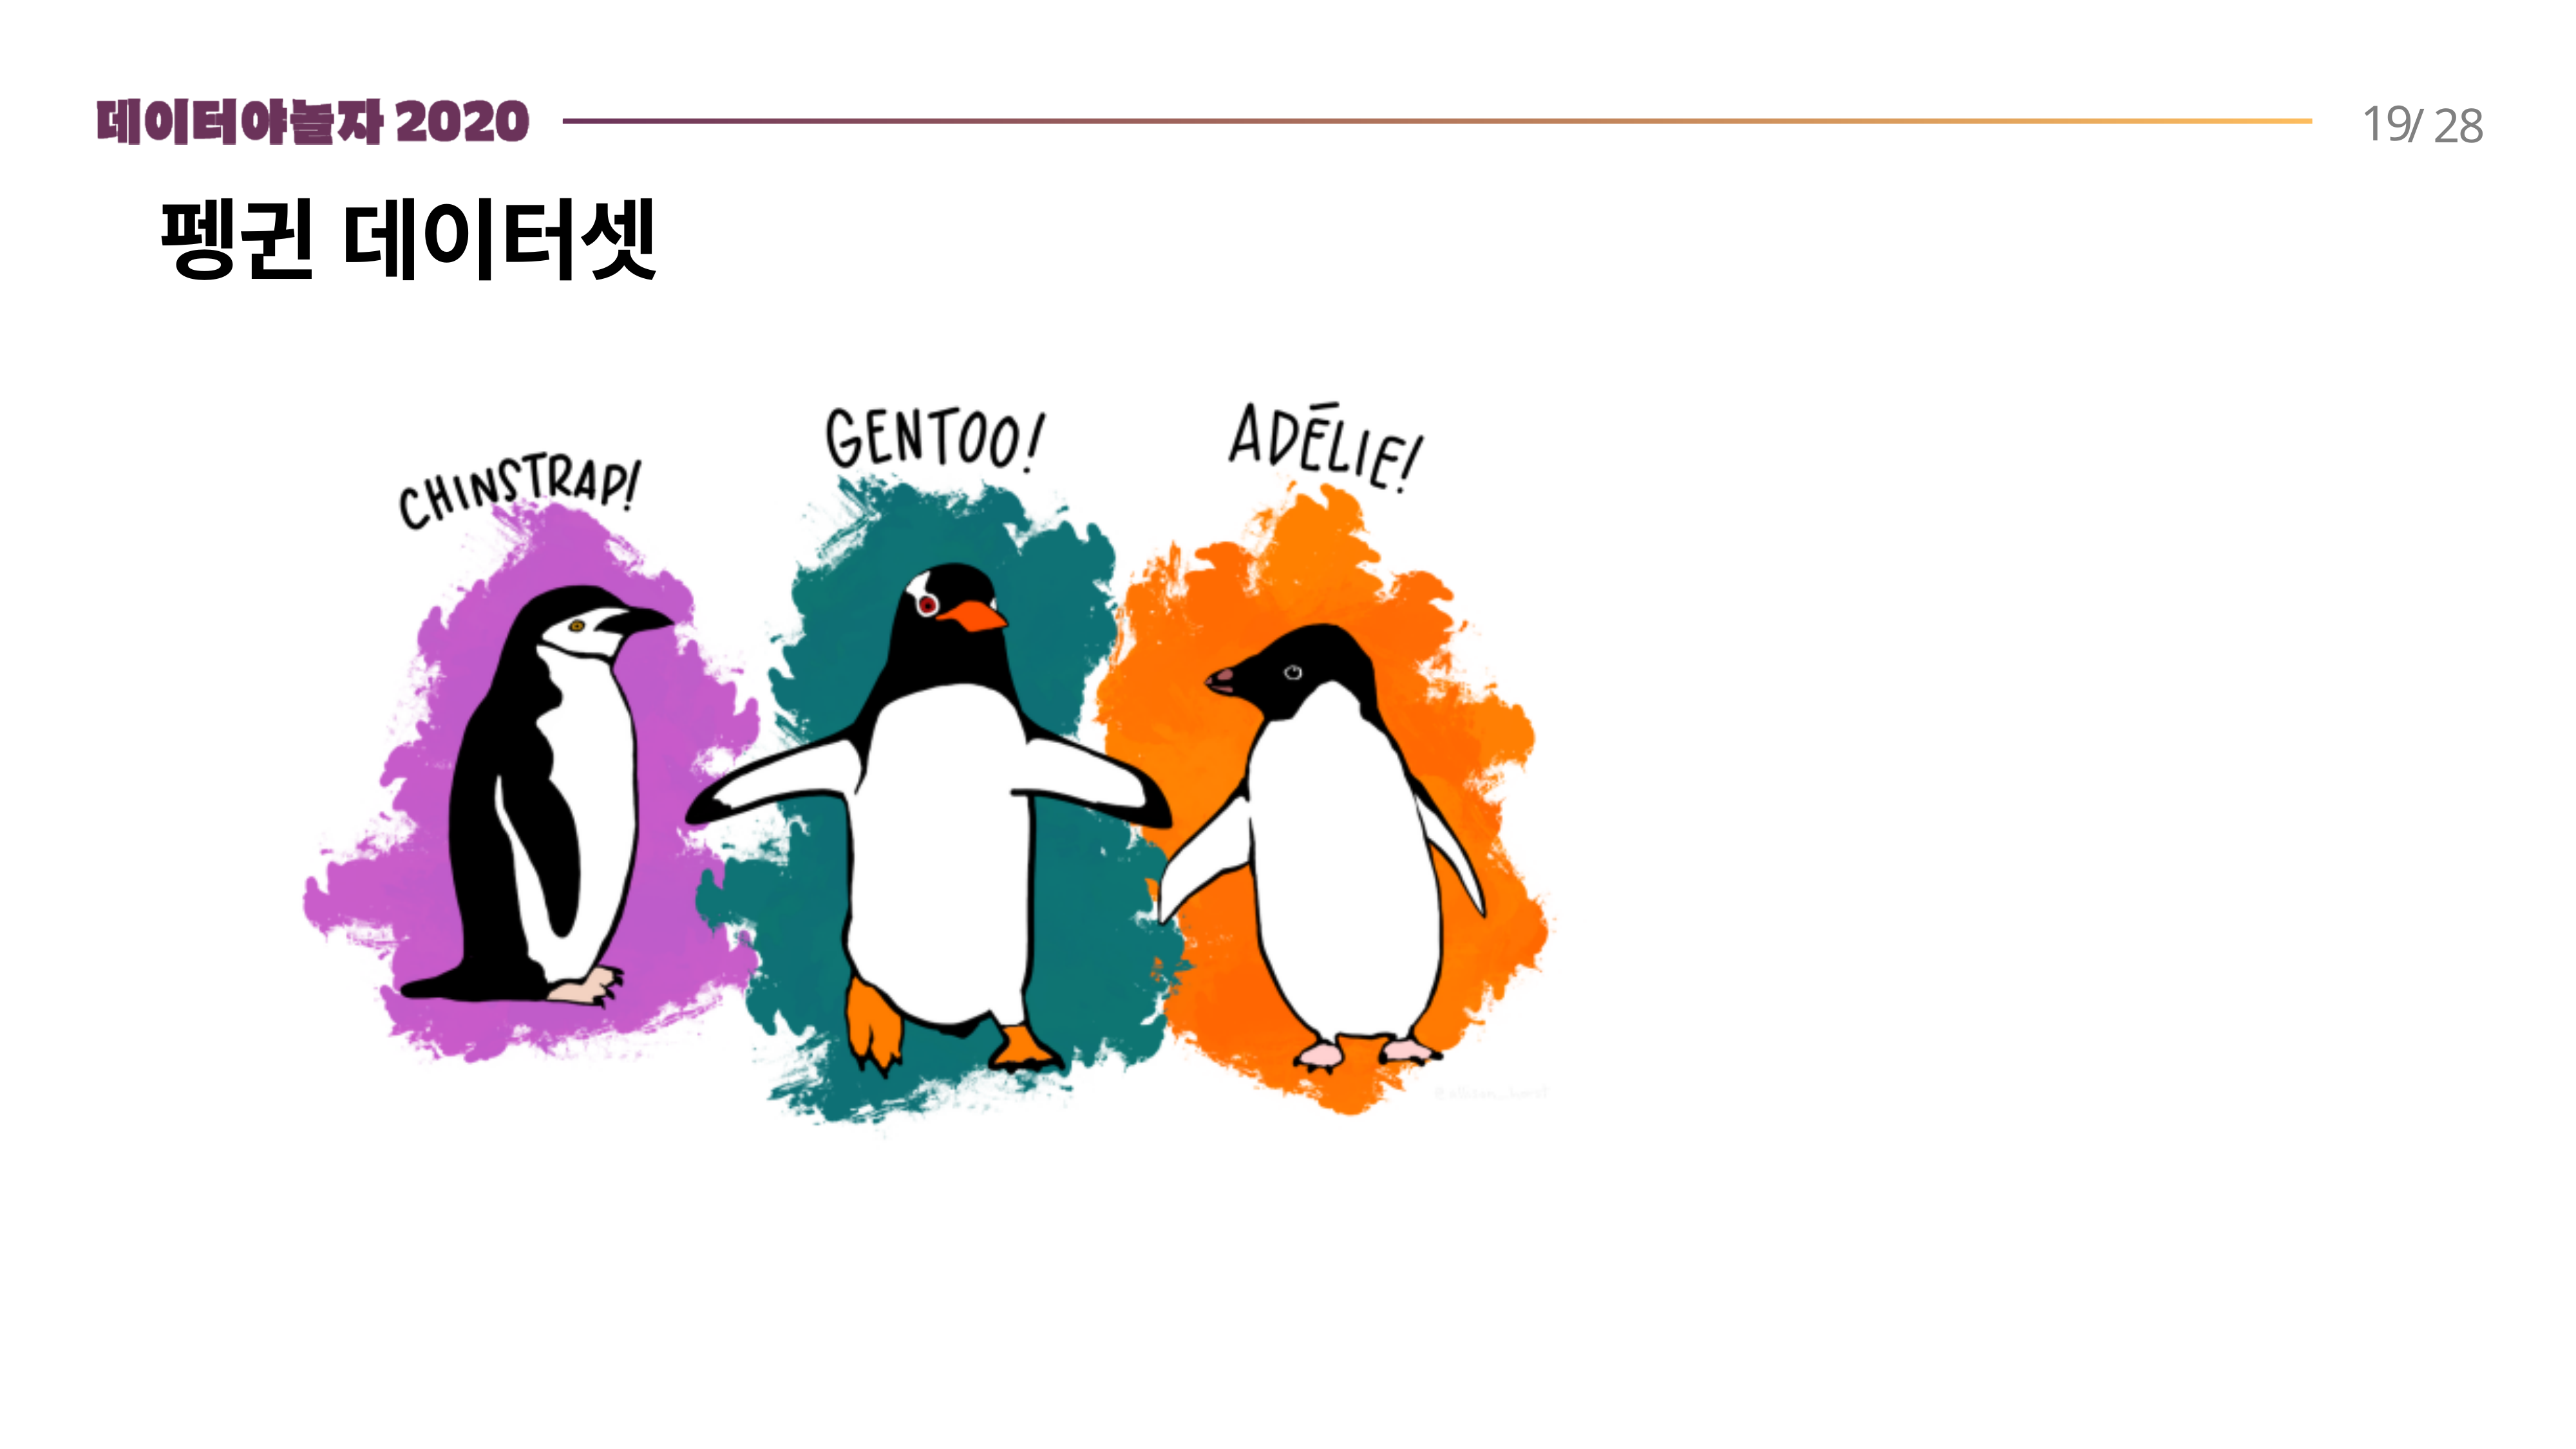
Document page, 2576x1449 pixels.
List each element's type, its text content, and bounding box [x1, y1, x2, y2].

picture [251, 356, 1607, 1166]
slide_number 19 [2351, 88, 2550, 166]
list 펭귄 데이터셋 [149, 191, 1991, 289]
picture [97, 99, 529, 145]
